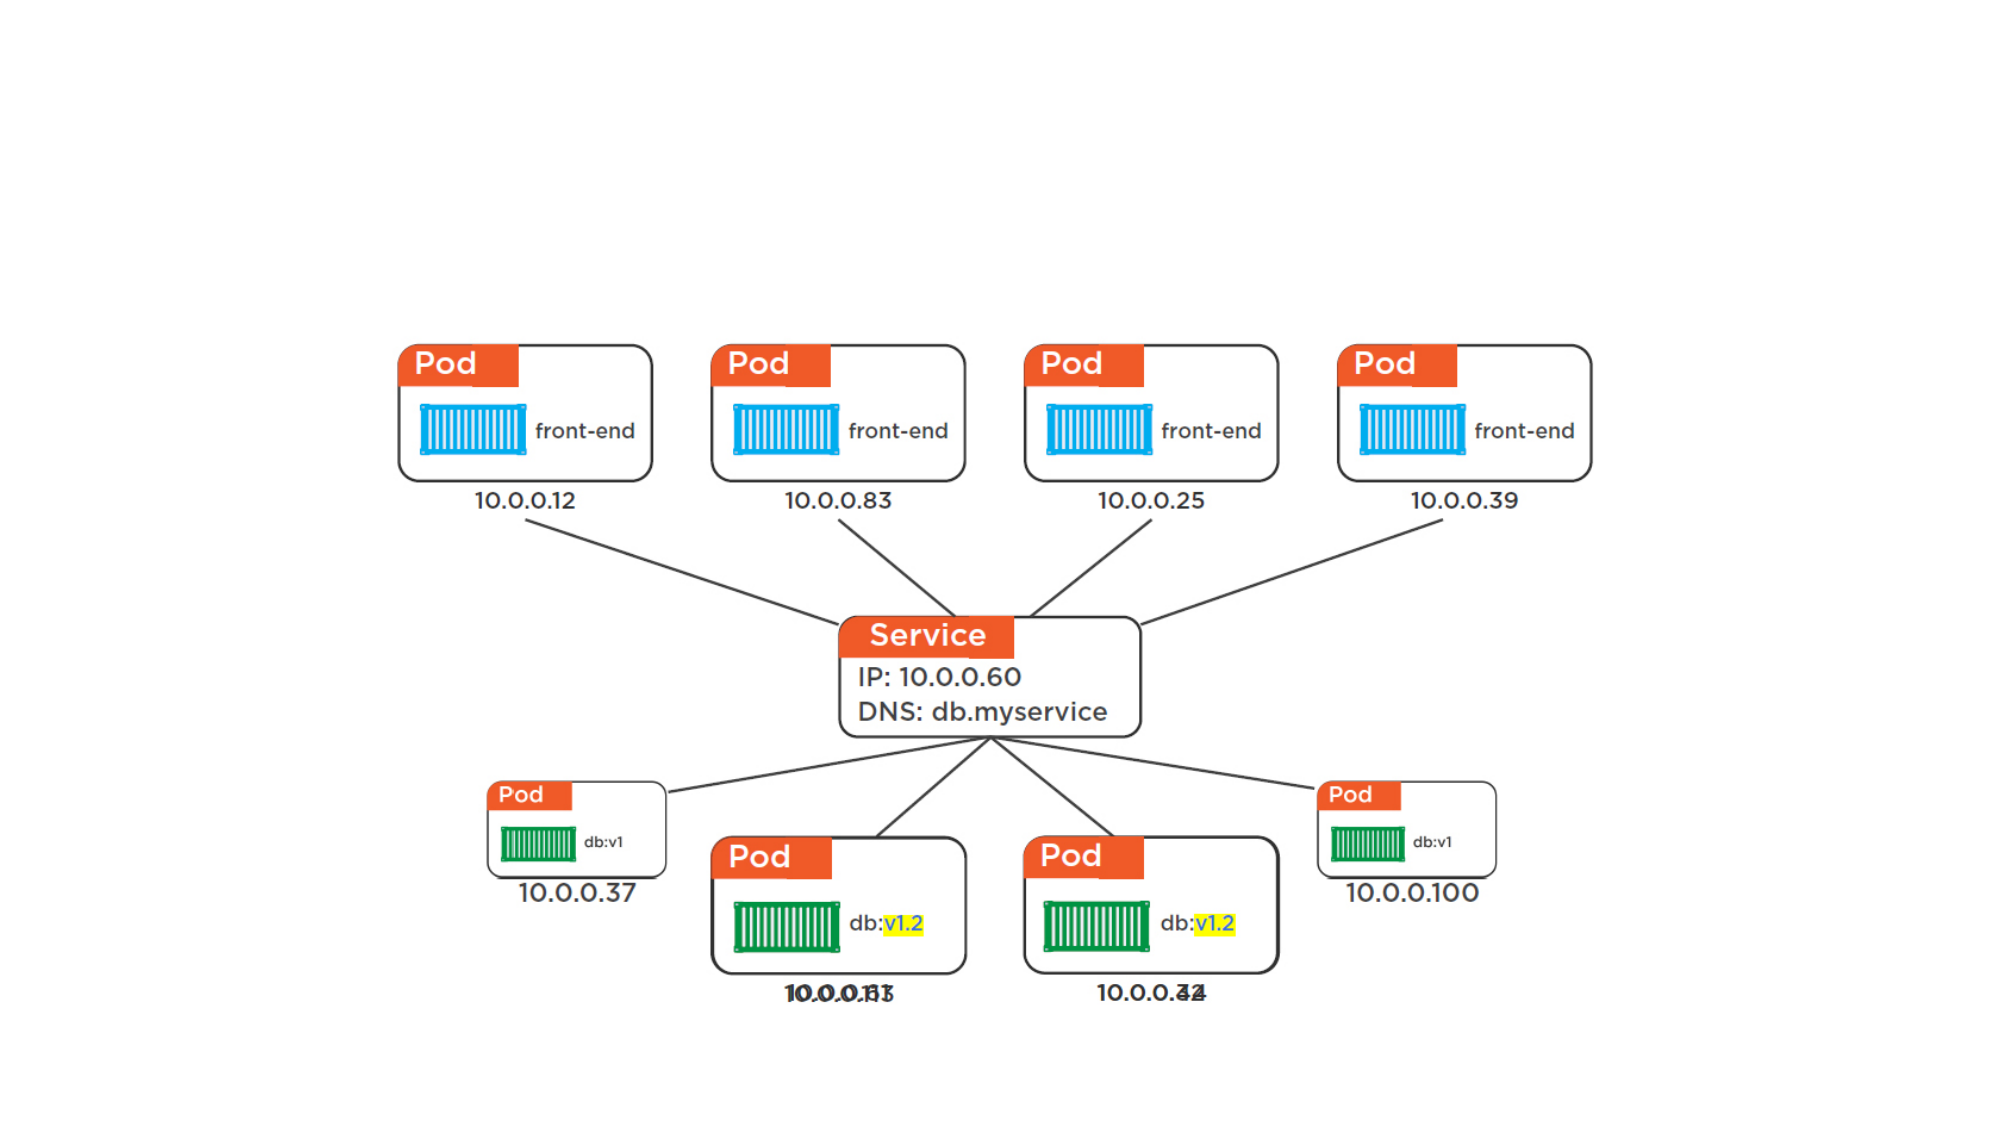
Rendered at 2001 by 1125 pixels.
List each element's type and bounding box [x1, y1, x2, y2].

picture [364, 299, 1636, 1014]
